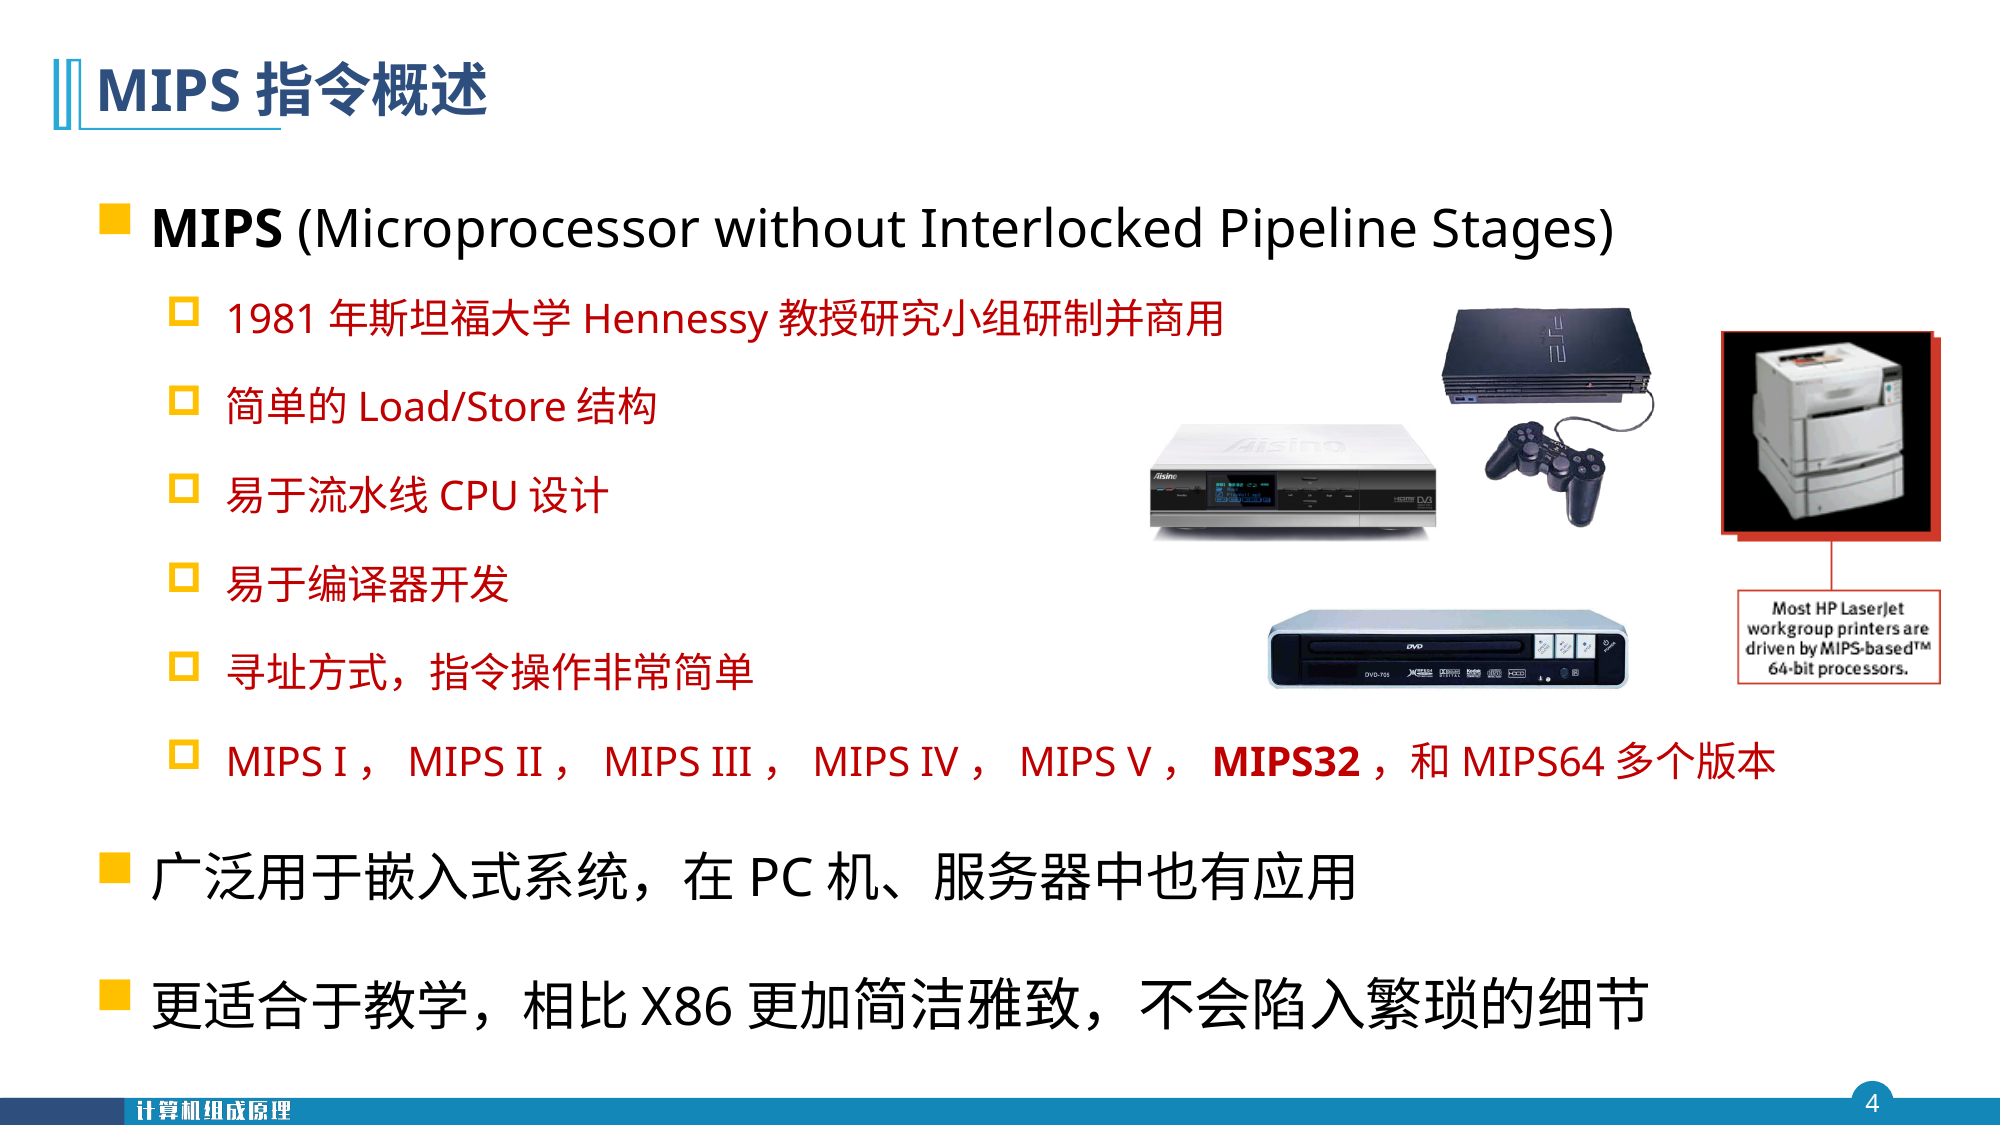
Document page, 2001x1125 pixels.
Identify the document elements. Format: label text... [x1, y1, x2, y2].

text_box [1137, 303, 1940, 757]
title MIPS指令概述 [80, 42, 1805, 144]
list MIPS (Microprocessor without Interlocked Pipeline Stages) 1981年斯坦福大学Hennessy教授研究小组研制并商用 简单的Load/Store结构 易于流水线CPU设计 易于编译器开发 寻址方式，指令操作非常简单 MIPS I，MIPS II，MIPS III，MIPS IV，MIPS V，MIPS32，和MIPS64多个版本 广泛用于嵌入式系统，在PC机、服务器中也有应用 更适合于教学，相比X86更加简洁雅致，不会陷入繁琐的细节 [80, 154, 1805, 1080]
